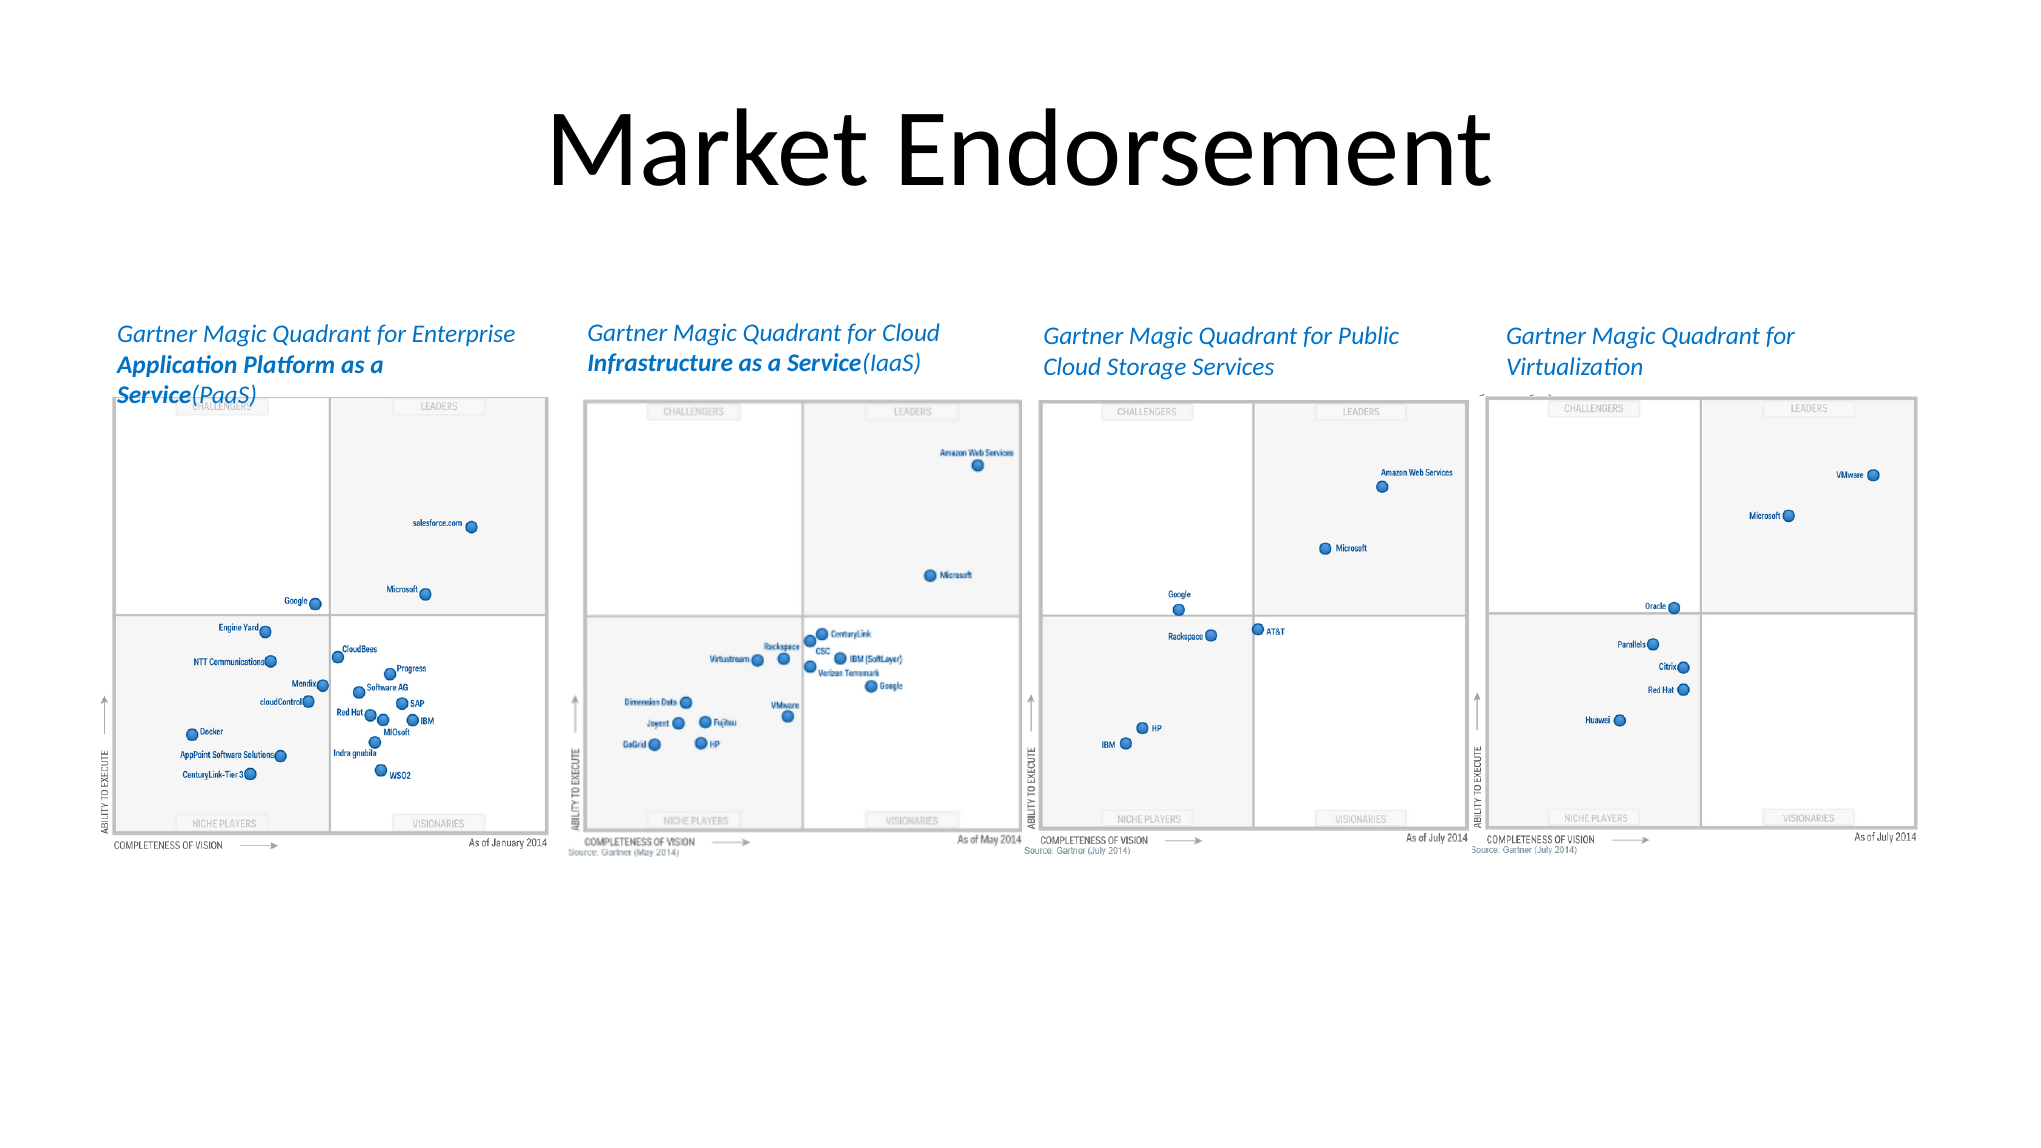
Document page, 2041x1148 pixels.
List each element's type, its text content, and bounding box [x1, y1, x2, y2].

picture [90, 396, 557, 851]
picture [565, 394, 1930, 857]
text_box Gartner Magic Quadrant for Enterprise Application Platform as a Service(PaaS) [86, 292, 560, 399]
text_box Gartner Magic Quadrant for Virtualization [1475, 294, 1916, 392]
title Market Endorsement [101, 45, 1939, 238]
text_box Gartner Magic Quadrant for Public Cloud Storage Services [1012, 294, 1475, 397]
text_box Gartner Magic Quadrant for Cloud Infrastructure as a Service(IaaS) [556, 291, 1011, 400]
